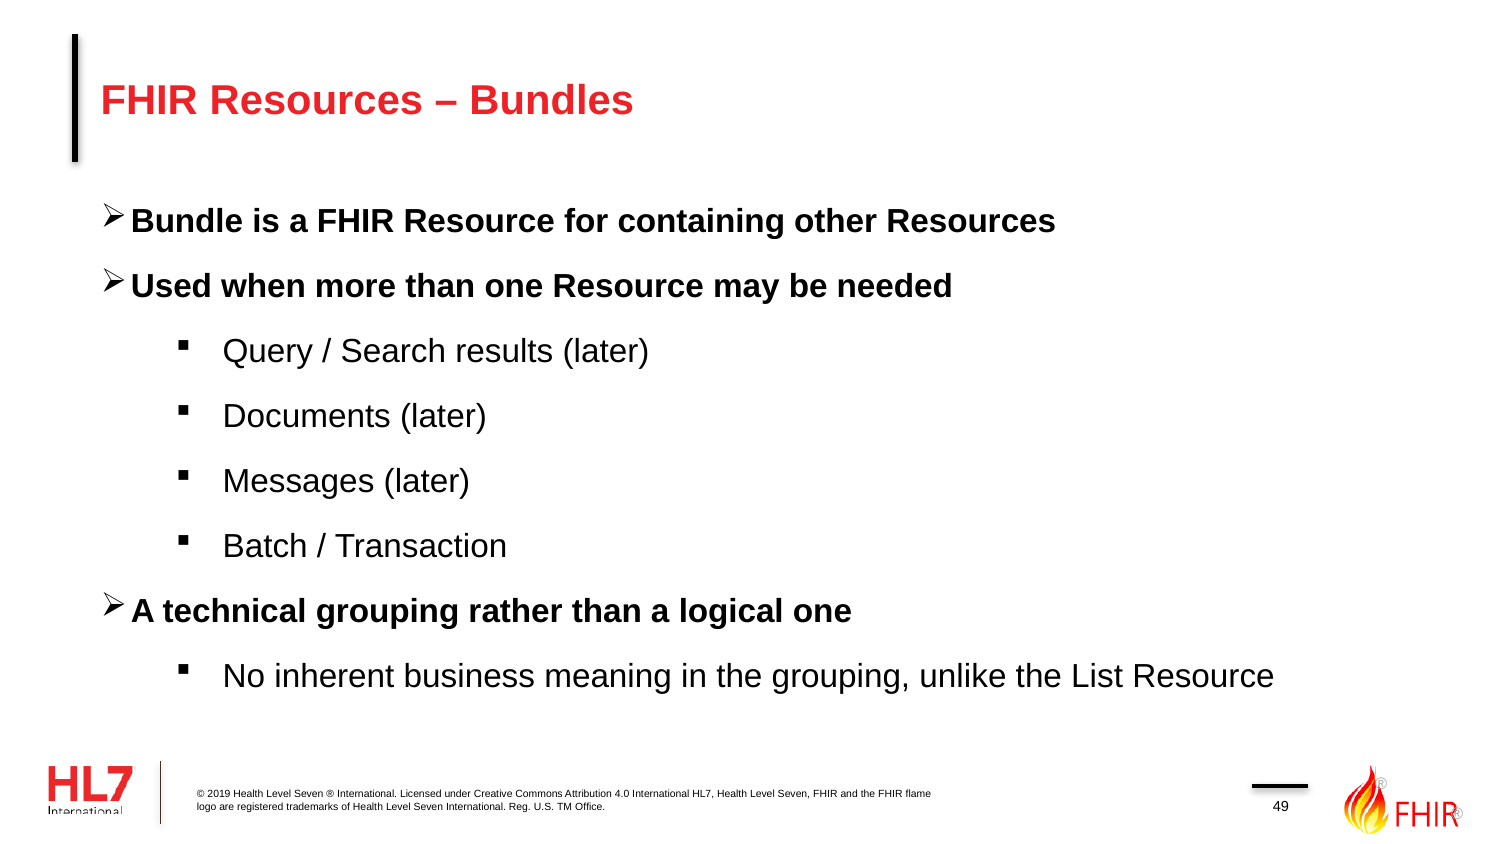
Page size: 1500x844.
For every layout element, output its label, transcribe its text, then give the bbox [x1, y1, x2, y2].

title FHIR Resources – Bundles [100, 33, 1451, 163]
list Bundle is a FHIR Resource for containing other Resources Used when more than one Resource may be needed Query / Search results (later) Documents (later) Messages (later) Batch / Transaction A technical grouping rather than a logical one No inherent business meaning in the grouping, unlike the List Resource [100, 199, 1451, 670]
slide_number 49 [1258, 786, 1304, 814]
footer © 2019 Health Level Seven ® International. Licensed under Creative Commons Attribution 4.0 International HL7, Health Level Seven, FHIR and the FHIR flame logo are registered trademarks of Health Level Seven International. Reg. U.S. TM Office. [196, 786, 941, 813]
picture [1339, 760, 1463, 837]
